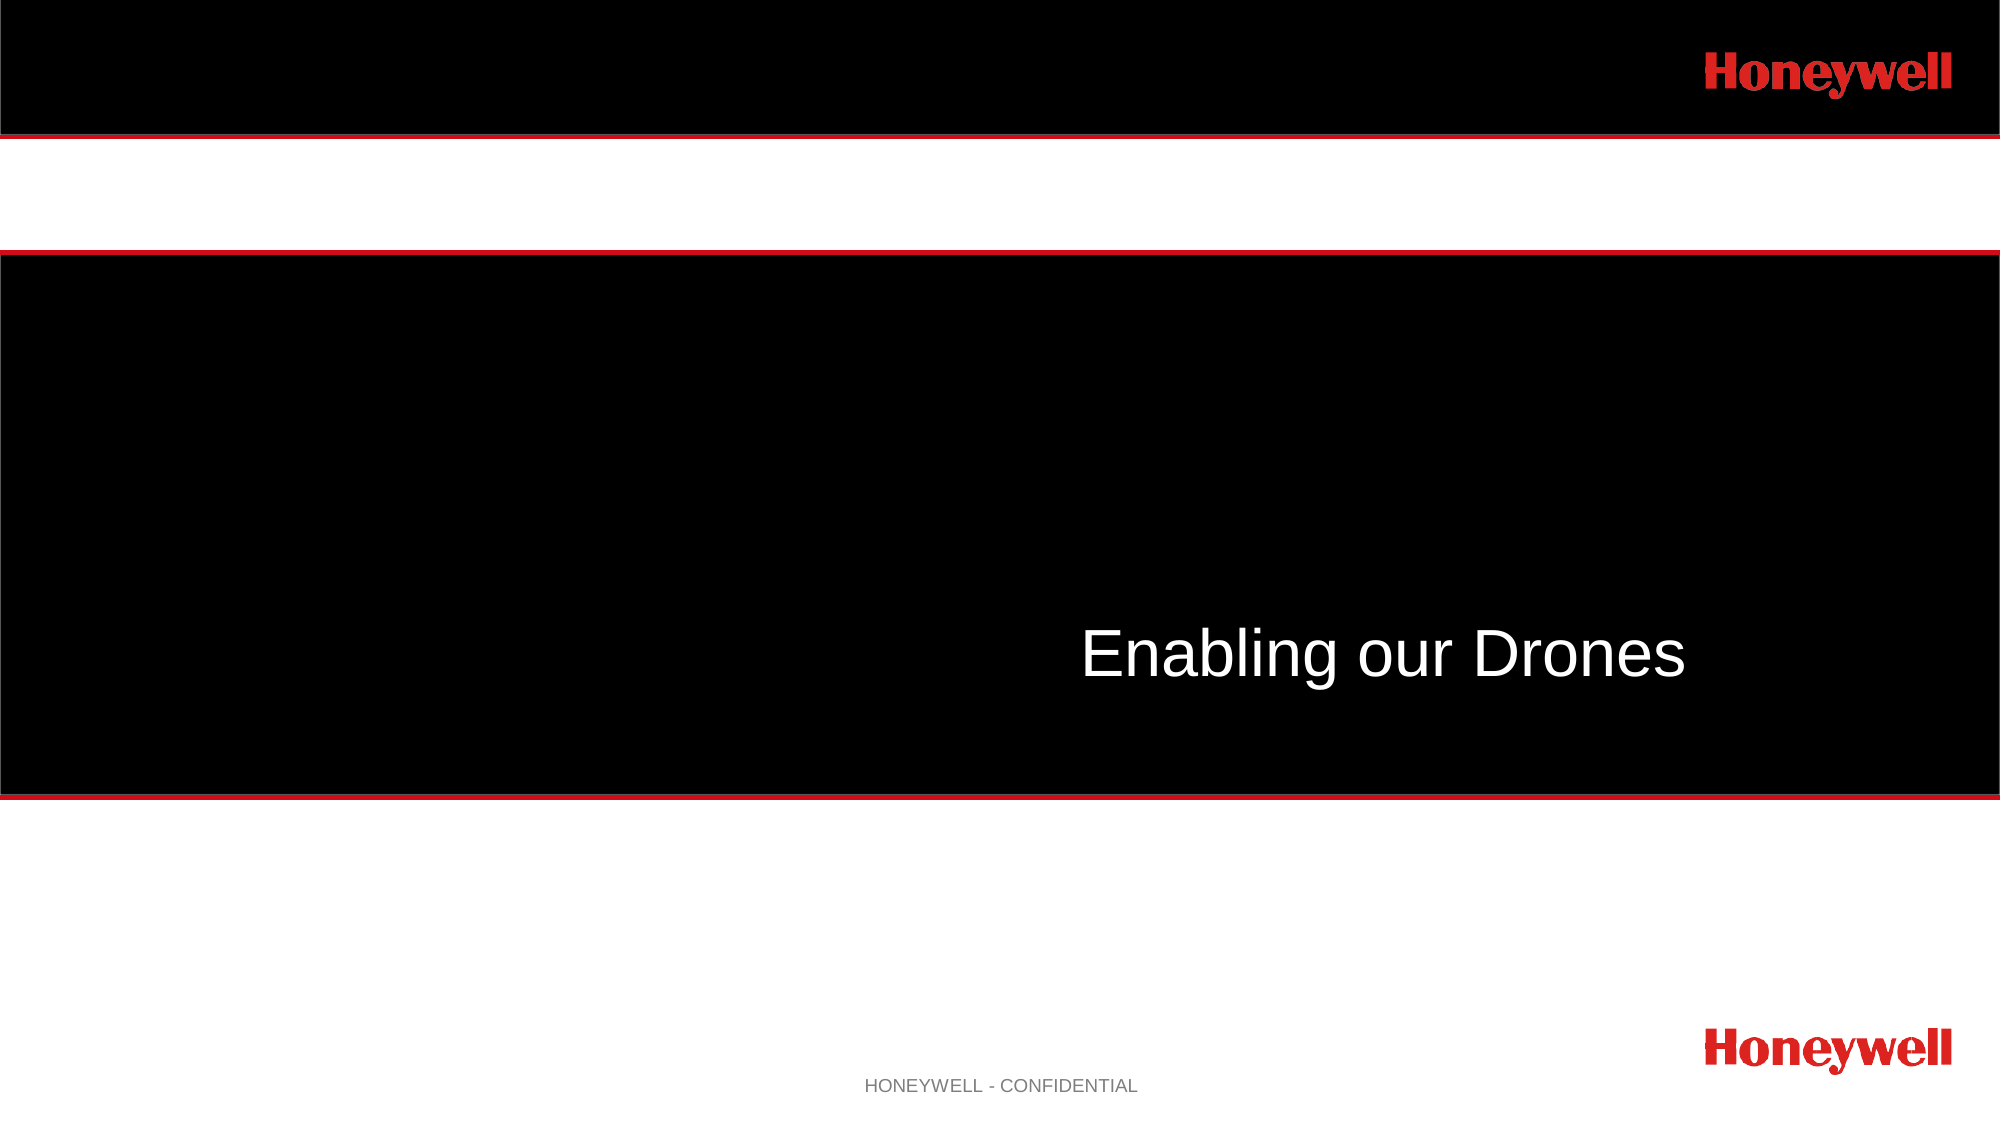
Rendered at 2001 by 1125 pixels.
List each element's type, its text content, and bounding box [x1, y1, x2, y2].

title Enabling our Drones [1078, 609, 2000, 798]
text_box [1739, 1028, 1938, 1075]
text_box [1725, 1028, 1737, 1044]
text_box [0, 255, 2000, 795]
text_box [1941, 1028, 1952, 1065]
footer HONEYWELL - CONFIDENTIAL [862, 1073, 1140, 1125]
picture [0, 0, 2000, 135]
text_box [1725, 1048, 1737, 1065]
text_box [1705, 1048, 1717, 1065]
text_box [1705, 1028, 1717, 1044]
